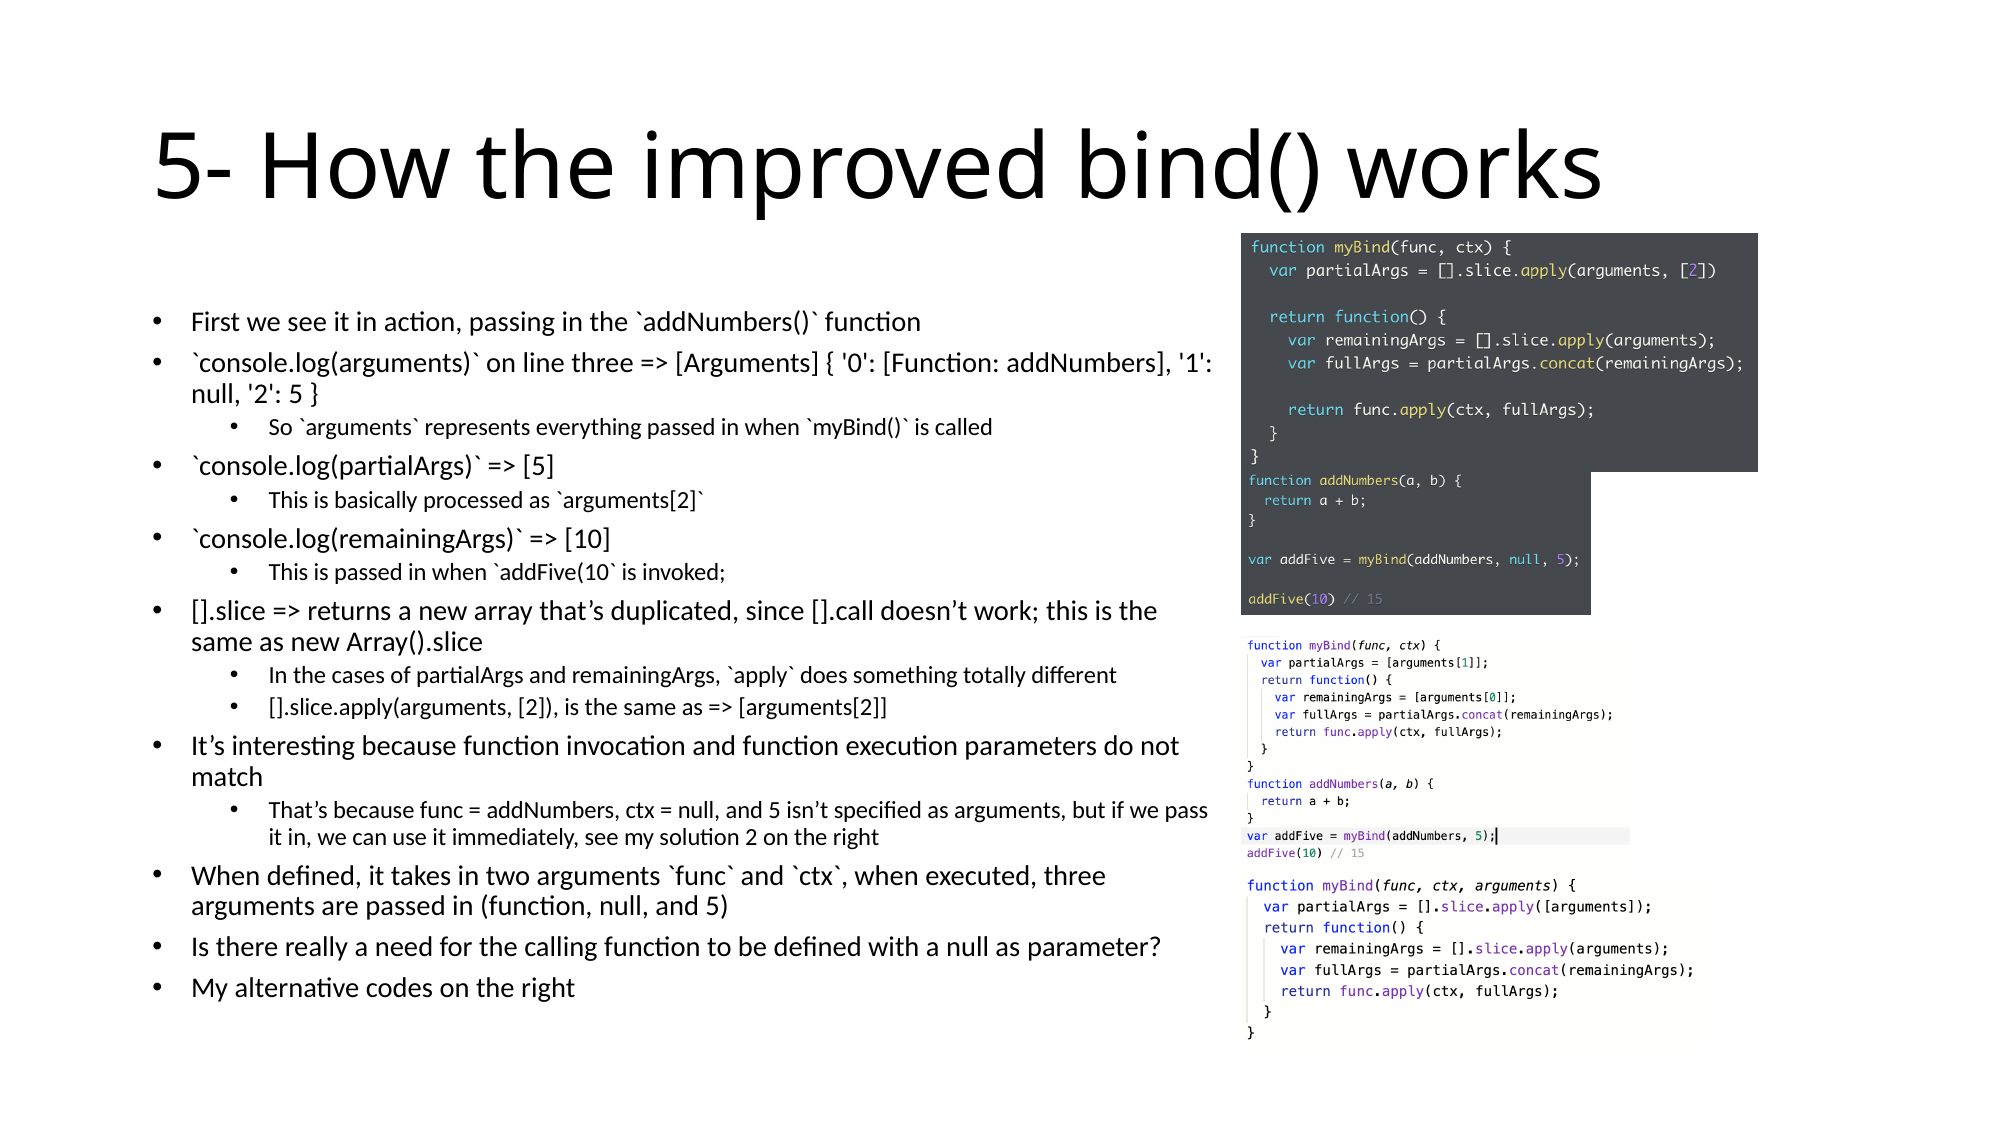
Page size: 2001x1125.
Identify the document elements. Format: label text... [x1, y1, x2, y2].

picture [1241, 233, 1758, 615]
title 5- How the improved bind() works [137, 59, 1863, 278]
picture [1241, 636, 1702, 1046]
list First we see it in action, passing in the `addNumbers()` function `console.log(arguments)` on line three => [Arguments] { '0': [Function: addNumbers], '1': null, '2': 5 } So `arguments` represents everything passed in when `myBind()` is called `console.log(partialArgs)` => [5] This is basically processed as `arguments[2]` `console.log(remainingArgs)` => [10] This is passed in when `addFive(10` is invoked; [].slice => returns a new array that’s duplicated, since [].call doesn’t work; this is the same as new Array().slice In the cases of partialArgs and remainingArgs, `apply` does something totally different [].slice.apply(arguments, [2]), is the same as => [arguments[2]] It’s interesting because function invocation and function execution parameters do not match That’s because func = addNumbers, ctx = null, and 5 isn’t specified as arguments, but if we pass it in, we can use it immediately, see my solution 2 on the right When defined, it takes in two arguments `func` and `ctx`, when executed, three arguments are passed in (function, null, and 5) Is there really a need for the calling function to be defined with a null as parameter? My alternative codes on the right [137, 299, 1242, 1014]
